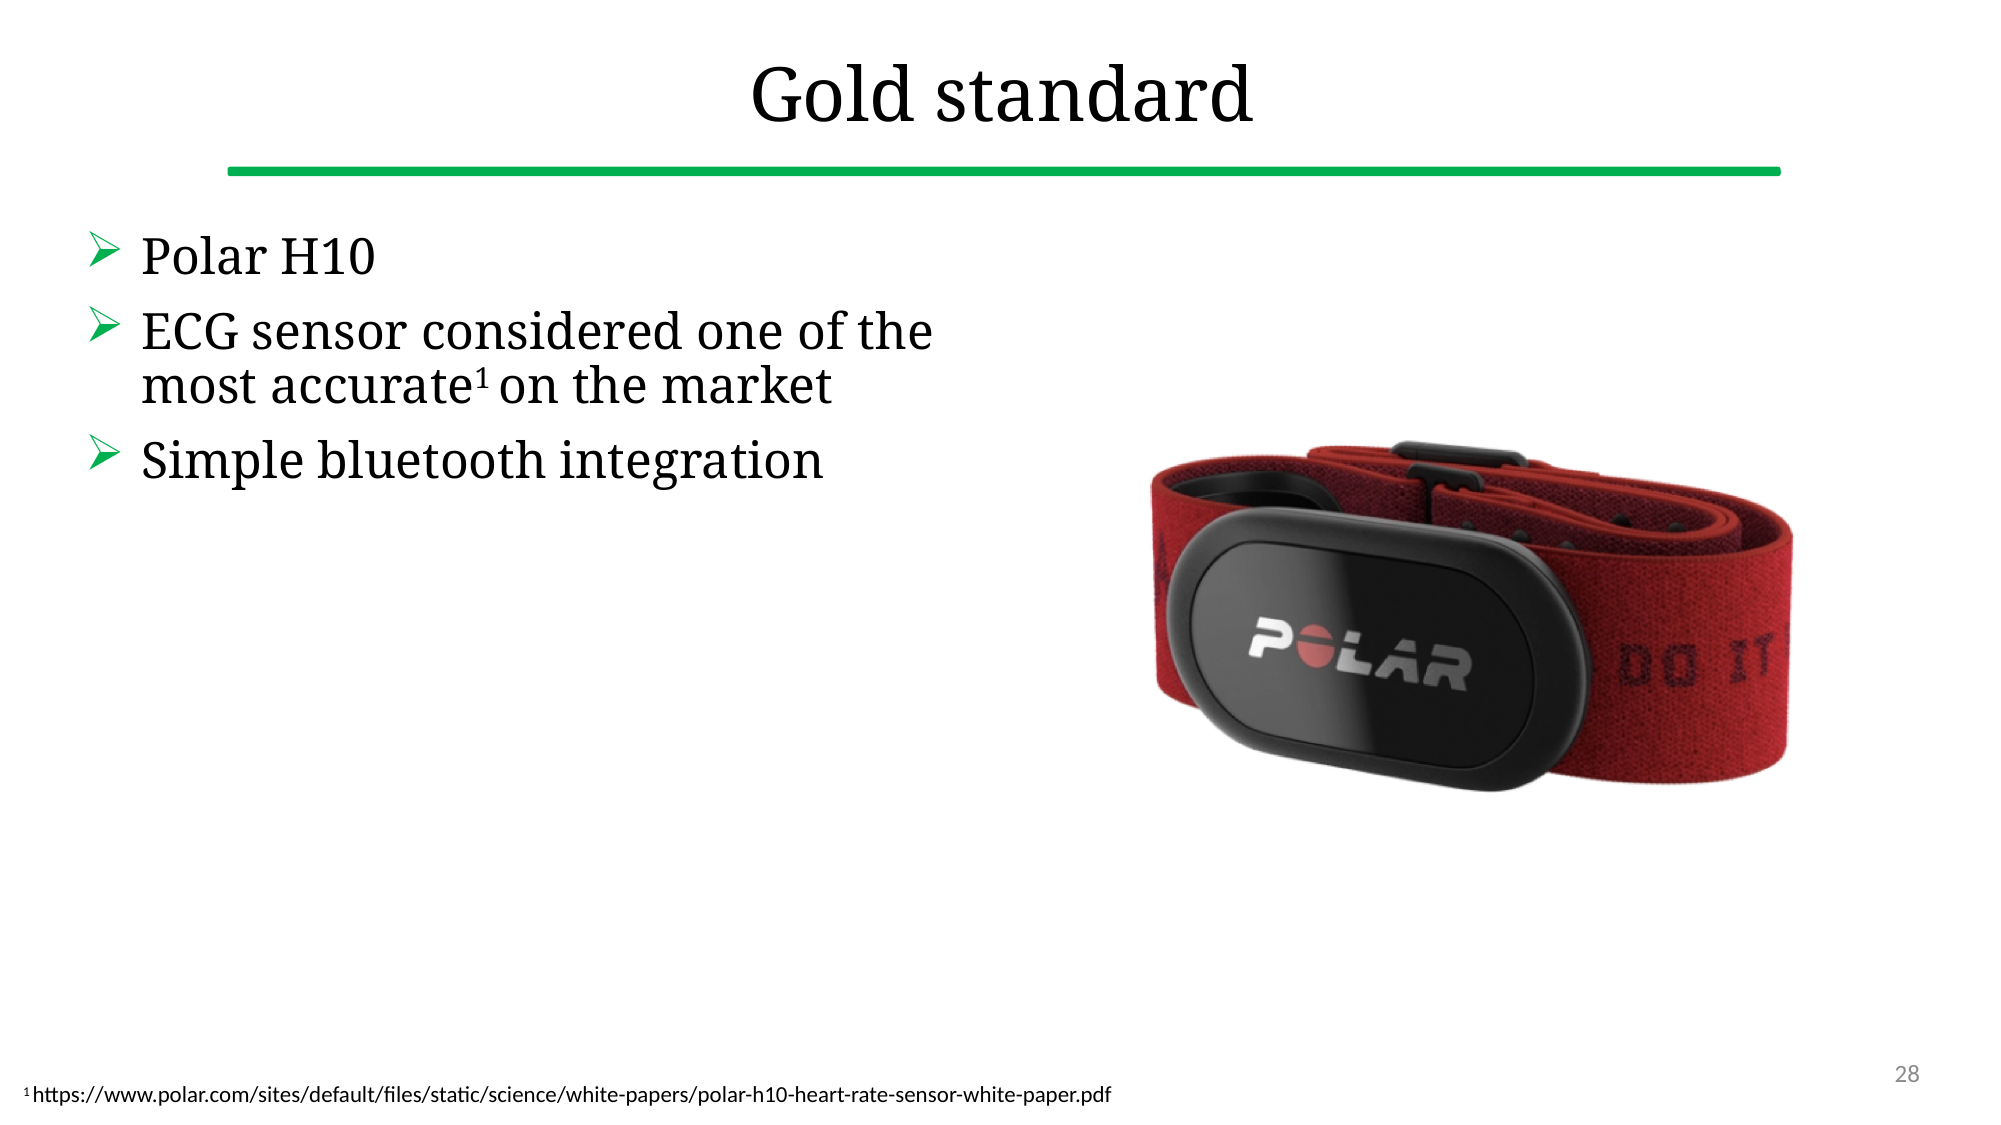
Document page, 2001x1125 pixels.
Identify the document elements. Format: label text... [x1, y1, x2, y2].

slide_number 28 [1412, 1042, 1936, 1103]
text_box 1 https://www.polar.com/sites/default/files/static/science/white-papers/polar-h10-heart-rate-sensor-white-paper.pdf [8, 1072, 1828, 1115]
title Gold standard [70, 26, 1936, 168]
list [1078, 223, 1869, 1014]
list Polar H10 ECG sensor considered one of the most accurate1 on the market Simple bluetooth integration [70, 223, 988, 1014]
